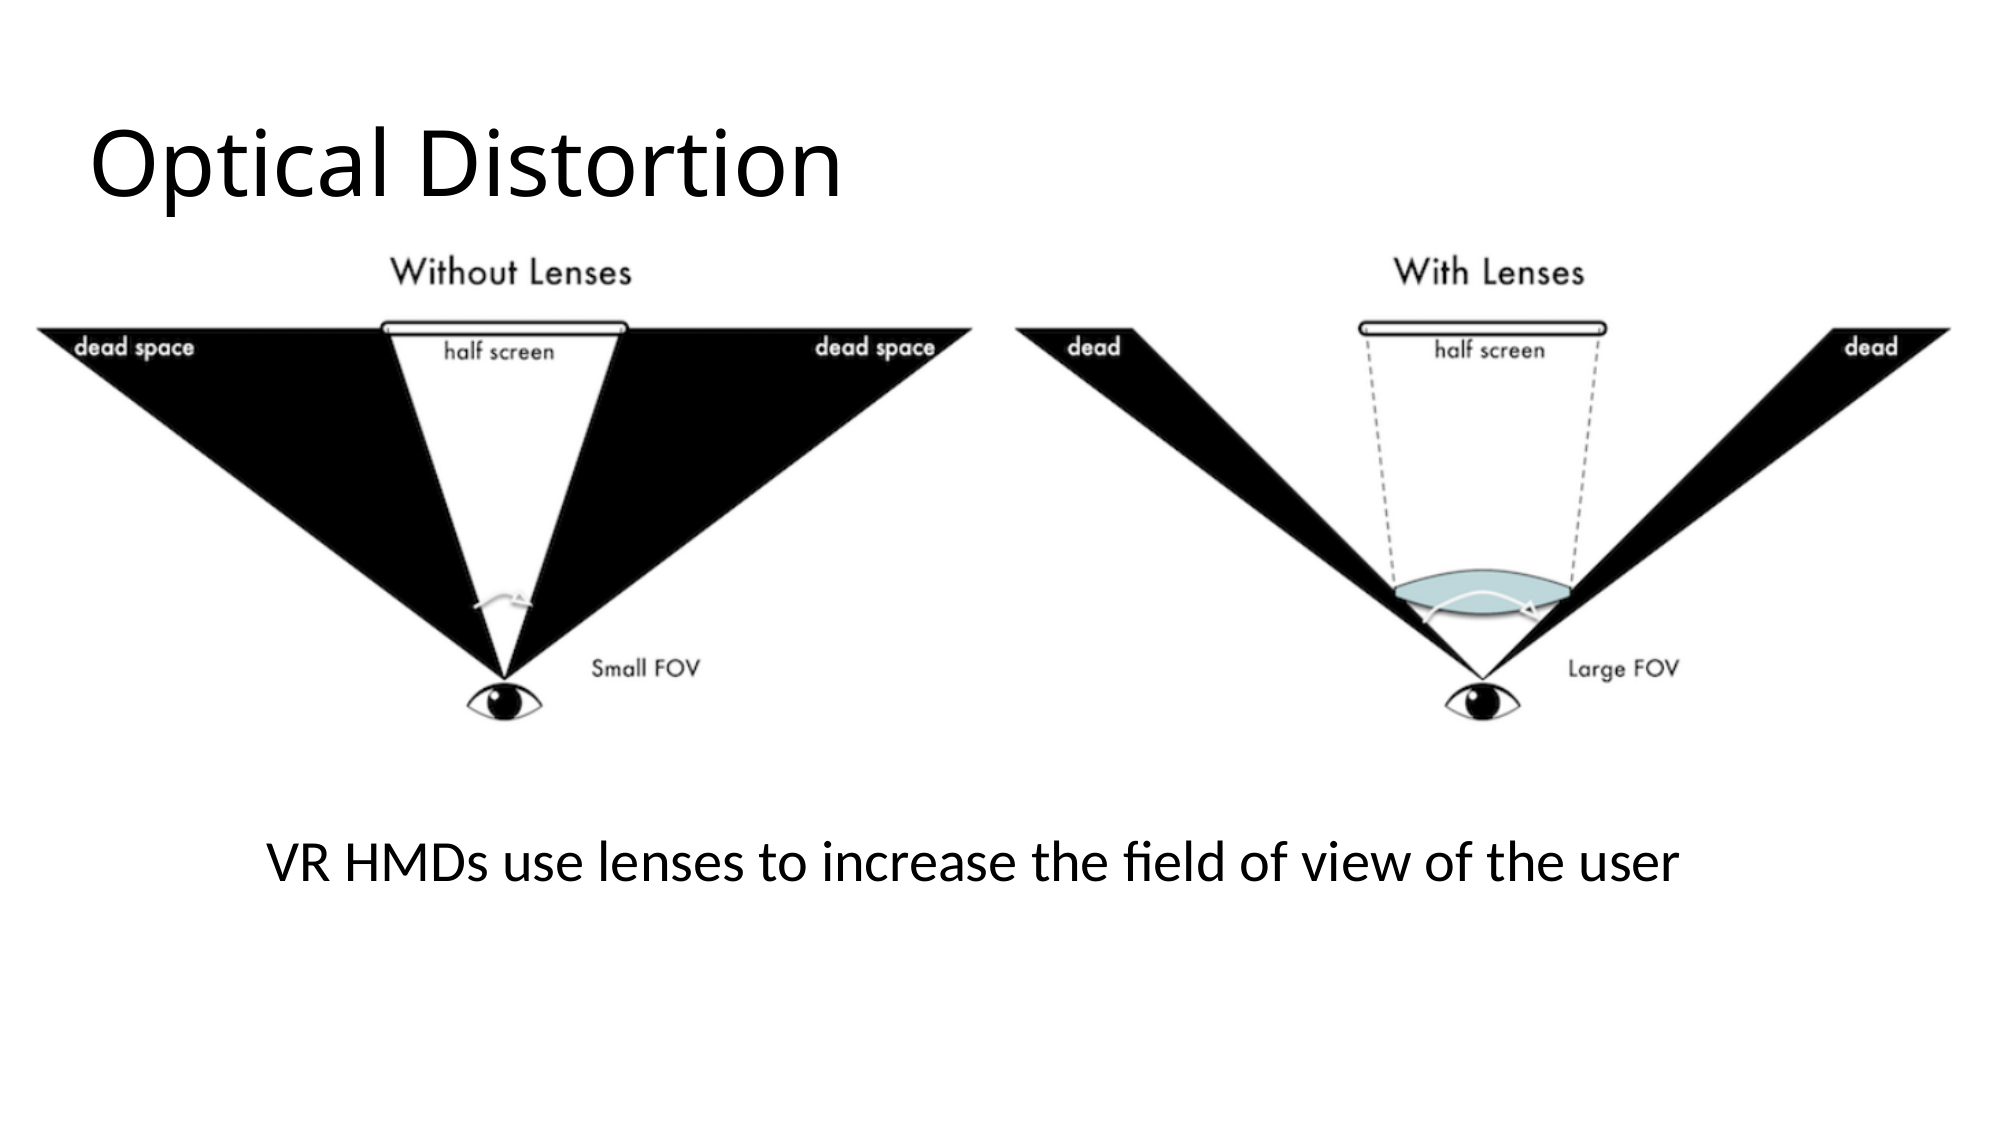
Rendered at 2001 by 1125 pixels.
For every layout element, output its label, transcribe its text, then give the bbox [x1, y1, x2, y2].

picture [0, 217, 2000, 765]
title Optical Distortion [68, 97, 1932, 217]
list Recall optical distortion by our lens [68, 765, 1932, 1039]
text_box VR HMDs use lenses to increase the field of view of the user [251, 815, 2000, 901]
